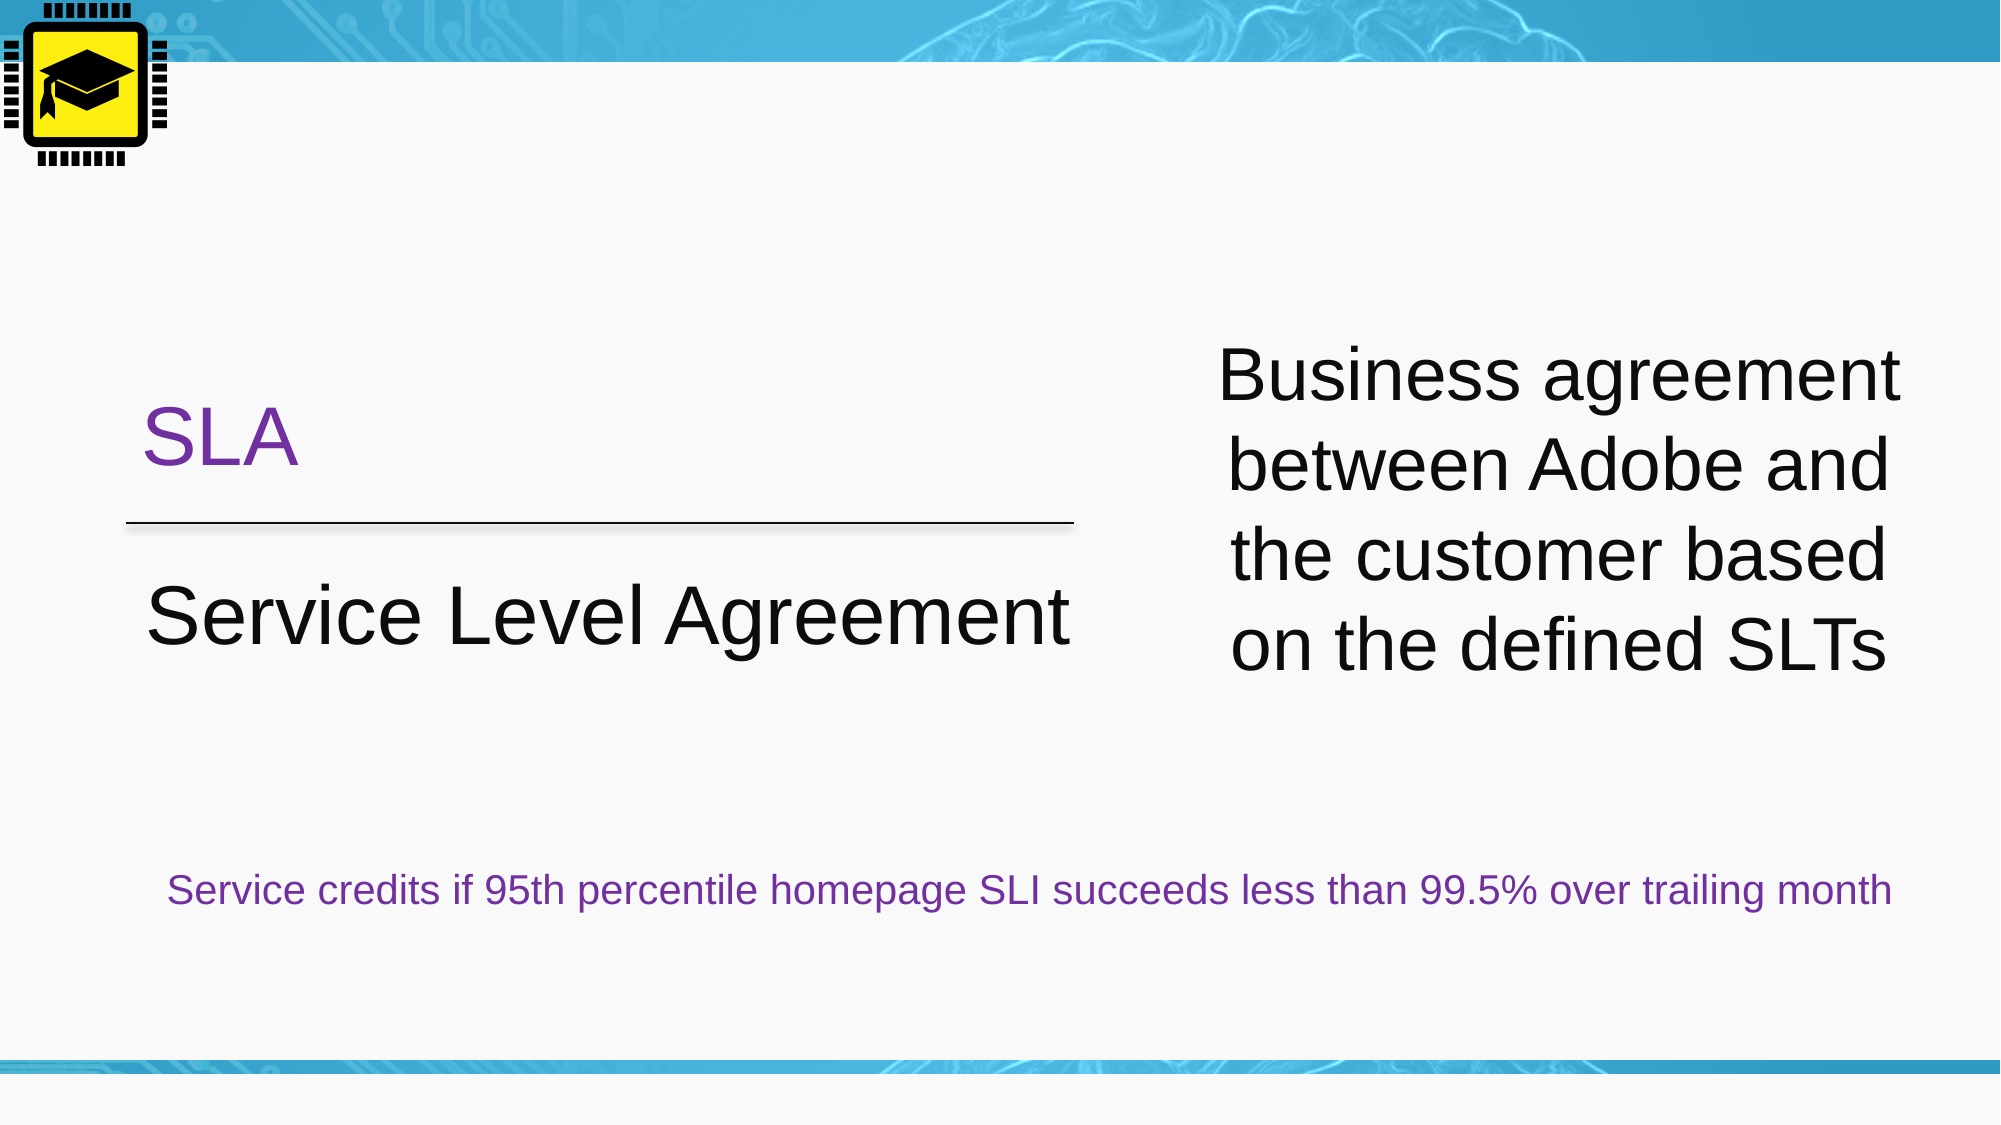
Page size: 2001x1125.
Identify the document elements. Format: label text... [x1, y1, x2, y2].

picture [0, 1060, 2000, 1074]
text_box SLA [126, 375, 314, 490]
text_box Service credits if 95th percentile homepage SLI succeeds less than 99.5% over trailing month [151, 855, 1909, 920]
text_box Service Level Agreement [131, 554, 1087, 669]
picture [0, 0, 2000, 166]
text_box Business agreement between Adobe and the customer based on the defined SLTs [1173, 318, 1946, 693]
